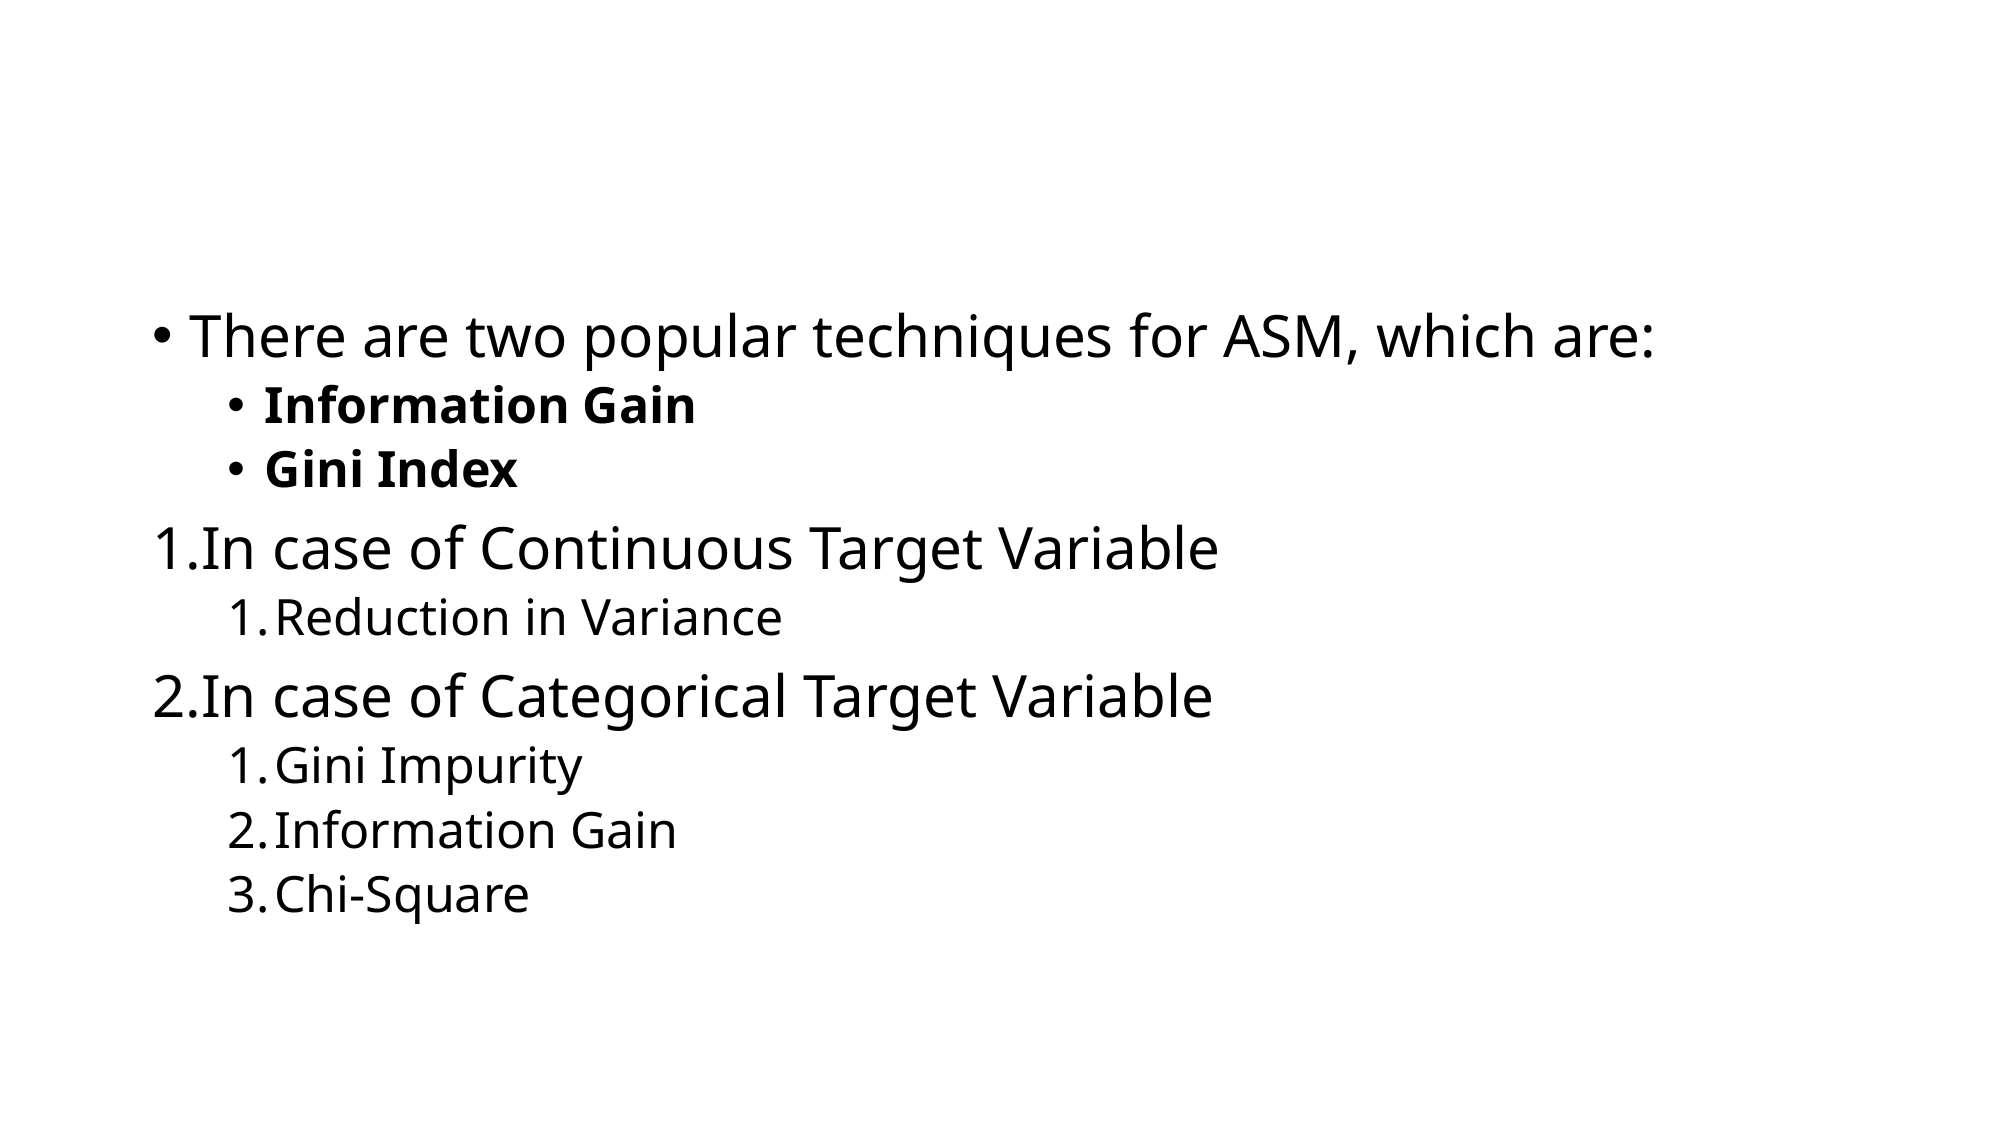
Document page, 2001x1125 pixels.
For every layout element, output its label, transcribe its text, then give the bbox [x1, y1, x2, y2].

list There are two popular techniques for ASM, which are: Information Gain Gini Index In case of Continuous Target Variable Reduction in Variance In case of Categorical Target Variable Gini Impurity Information Gain Chi-Square [137, 299, 1863, 1014]
